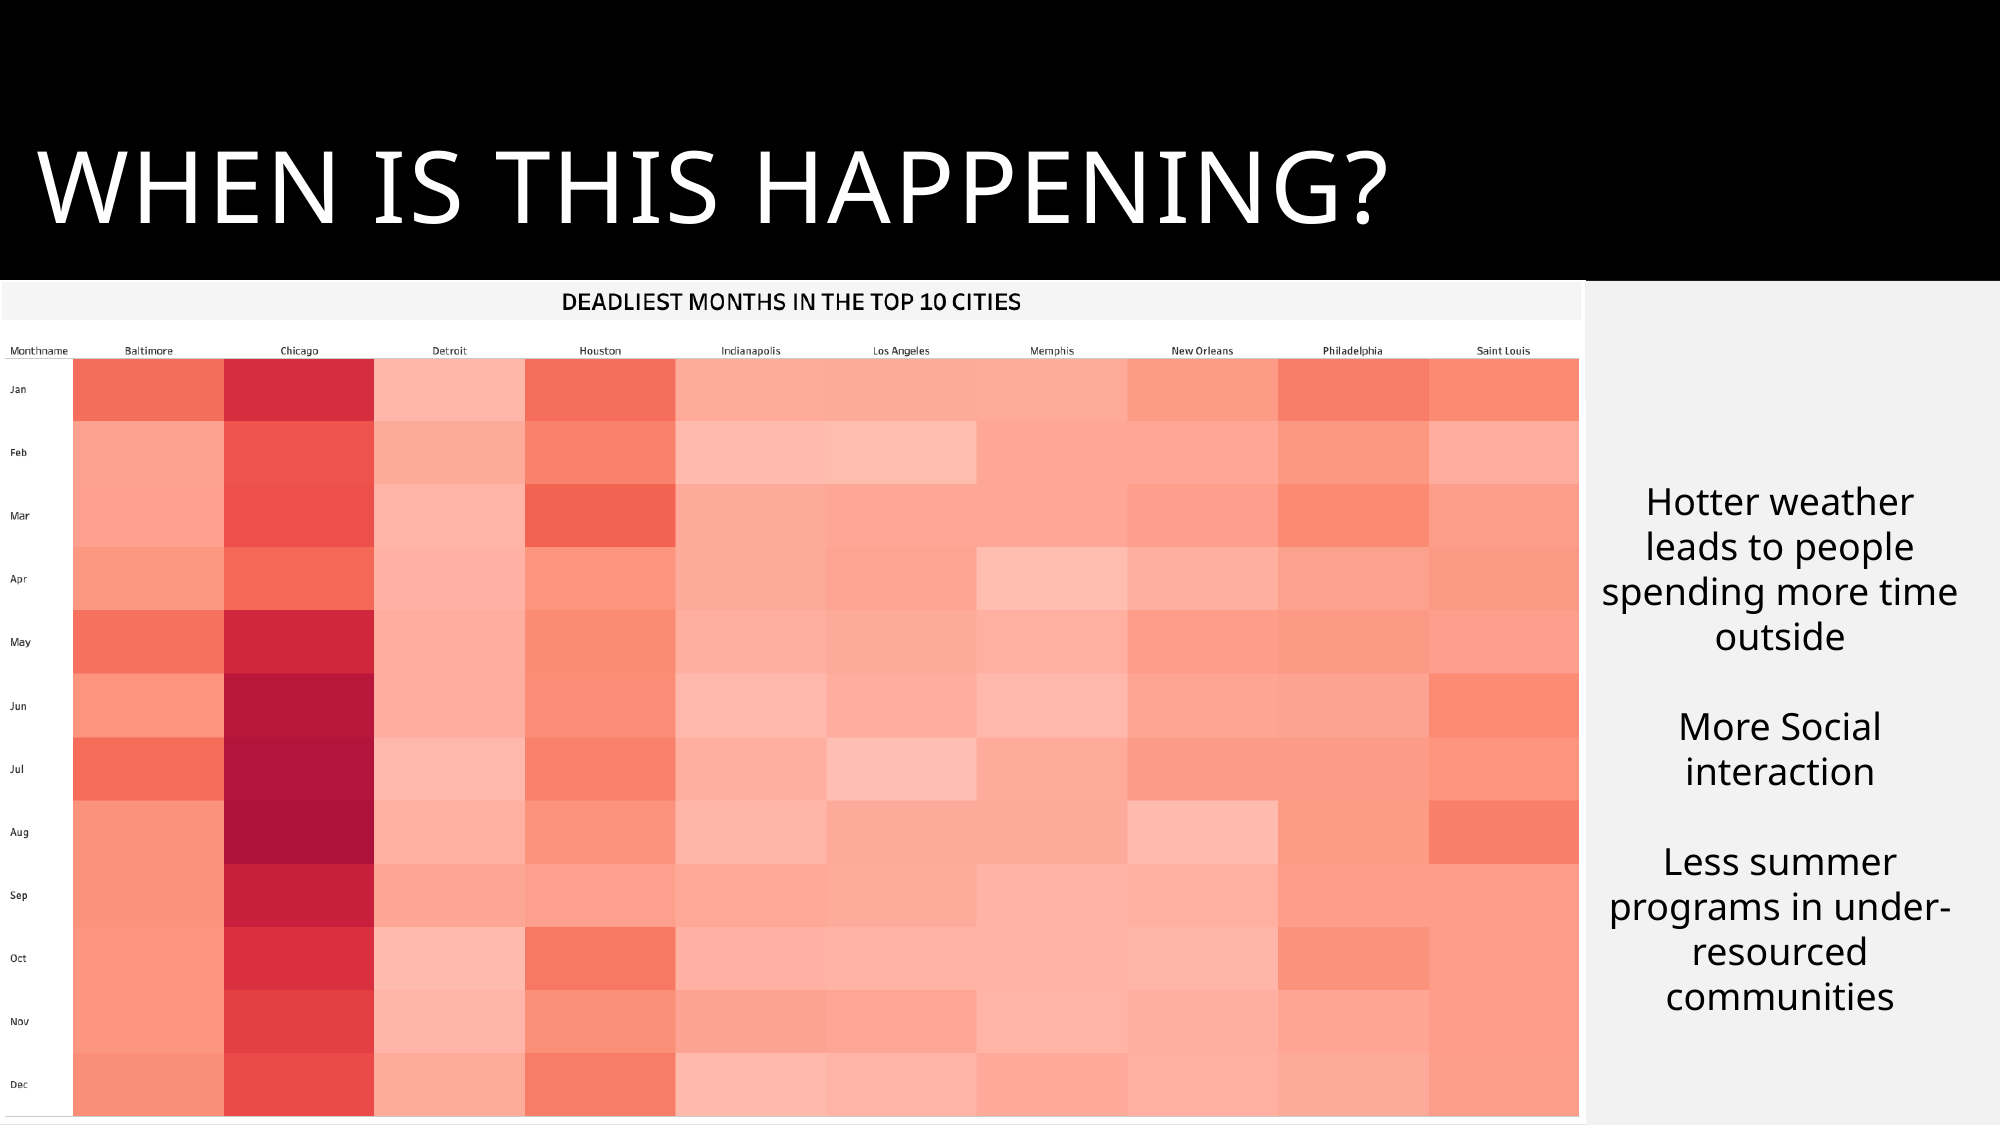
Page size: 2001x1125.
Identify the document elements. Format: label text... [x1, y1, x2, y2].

text_box [1586, 280, 2000, 401]
text_box Hotter weather leads to people spending more time outside More Social interaction Less summer programs in under-resourced communities [1586, 470, 1976, 1026]
title When is this happening? [21, 51, 1707, 280]
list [0, 280, 1586, 1125]
